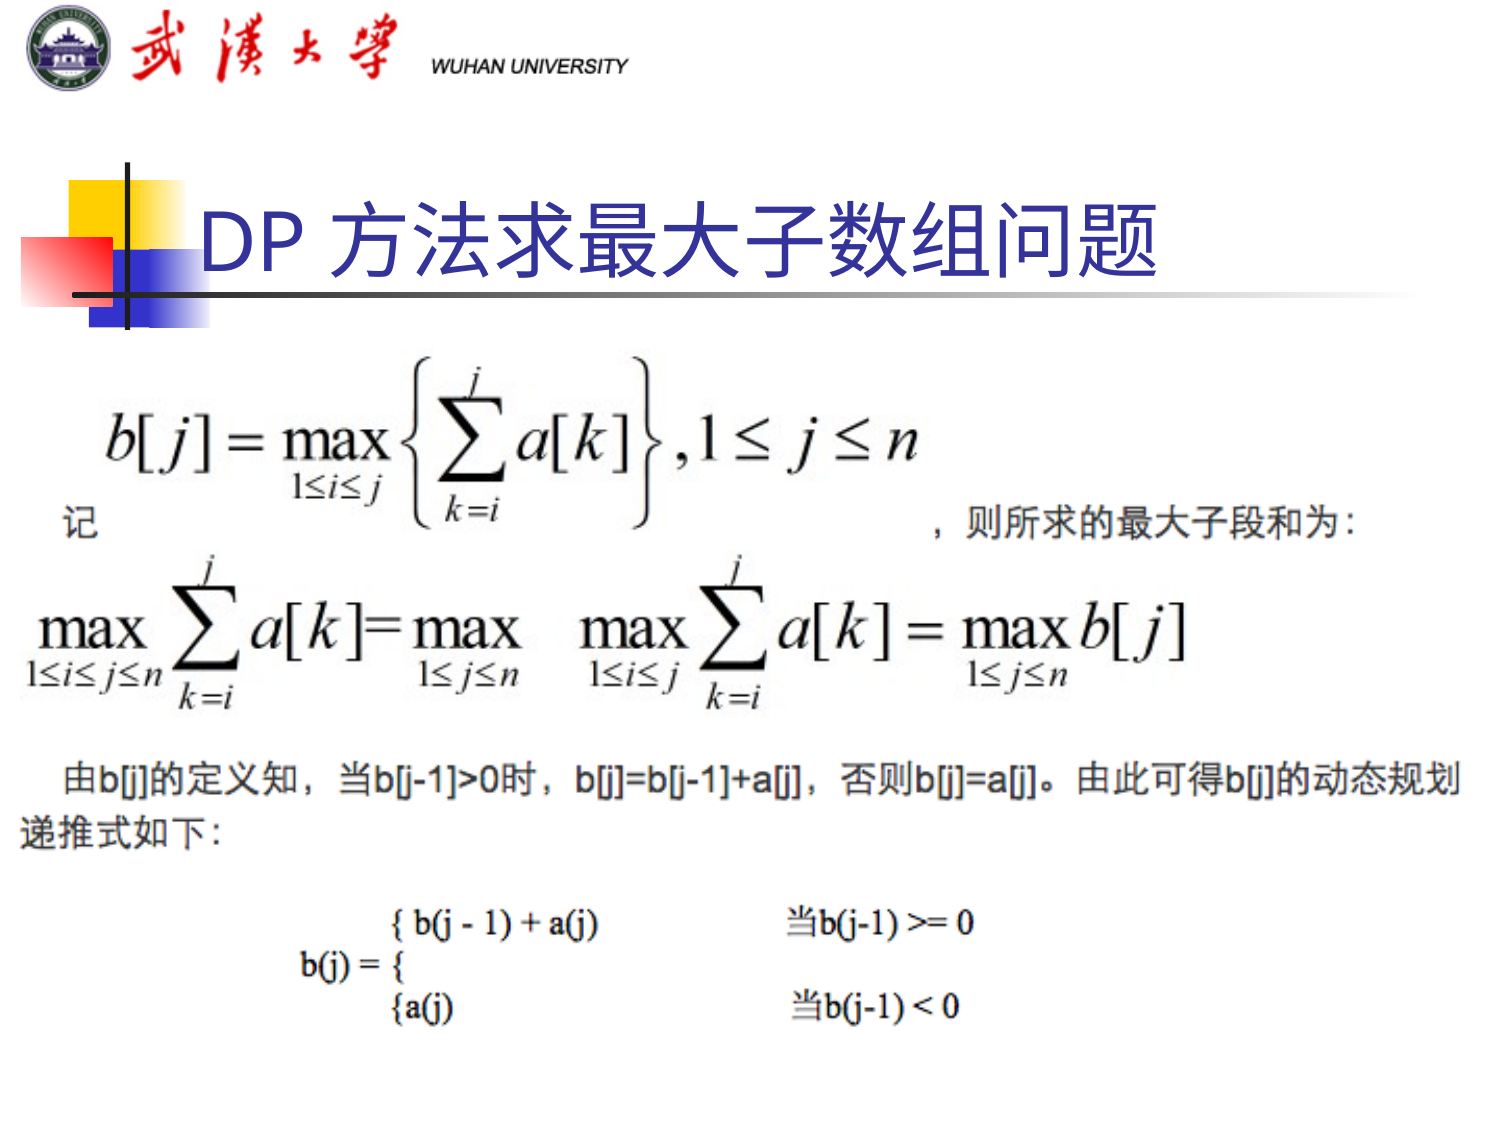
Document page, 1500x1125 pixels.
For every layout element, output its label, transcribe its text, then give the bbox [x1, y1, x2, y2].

title DP方法求最大子数组问题 [181, 108, 1456, 297]
picture [0, 329, 1480, 1052]
picture [0, 0, 643, 93]
